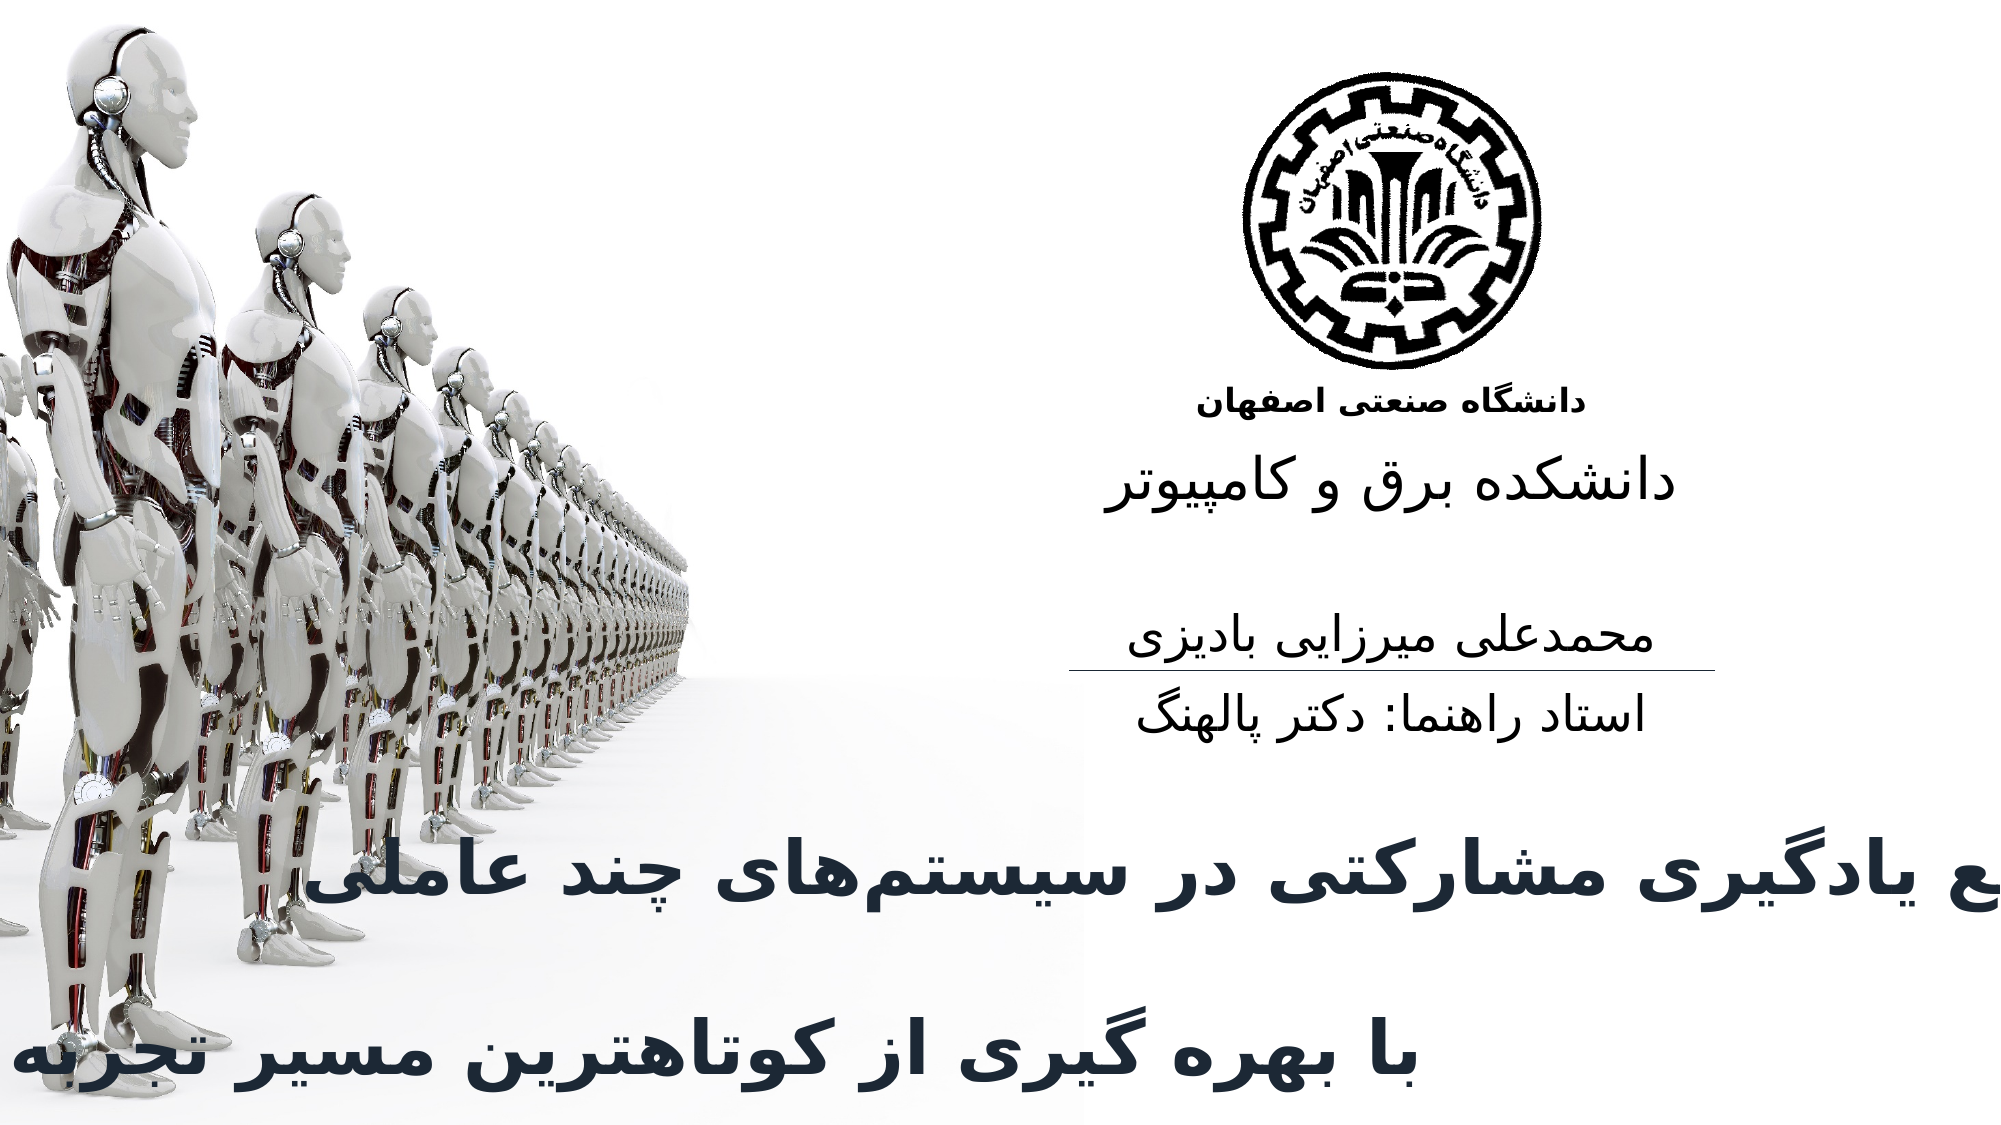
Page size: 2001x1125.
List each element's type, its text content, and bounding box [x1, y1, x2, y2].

picture [1241, 72, 1542, 370]
picture [0, 0, 1084, 1125]
text_box تسریع یادگیری مشارکتی در سیستم‌های چند عاملی با بهره گیری از کوتاهترین مسیر تجربه شده [1090, 812, 2000, 1098]
text_box دانشگاه صنعتی اصفهان دانشکده برق و کامپیوتر [1090, 369, 1729, 519]
text_box محمدعلی میرزایی بادیزی استاد راهنما: دکتر پالهنگ [1090, 589, 1892, 750]
text_box عنوان: کوتاهترین فاصله تجربه شده محاسبه براساس: کوتاهترین طول مسیر تا هر یک از اهداف وبا انتخاب هر عمل که مشاهده شده است [1086, 671, 1710, 750]
